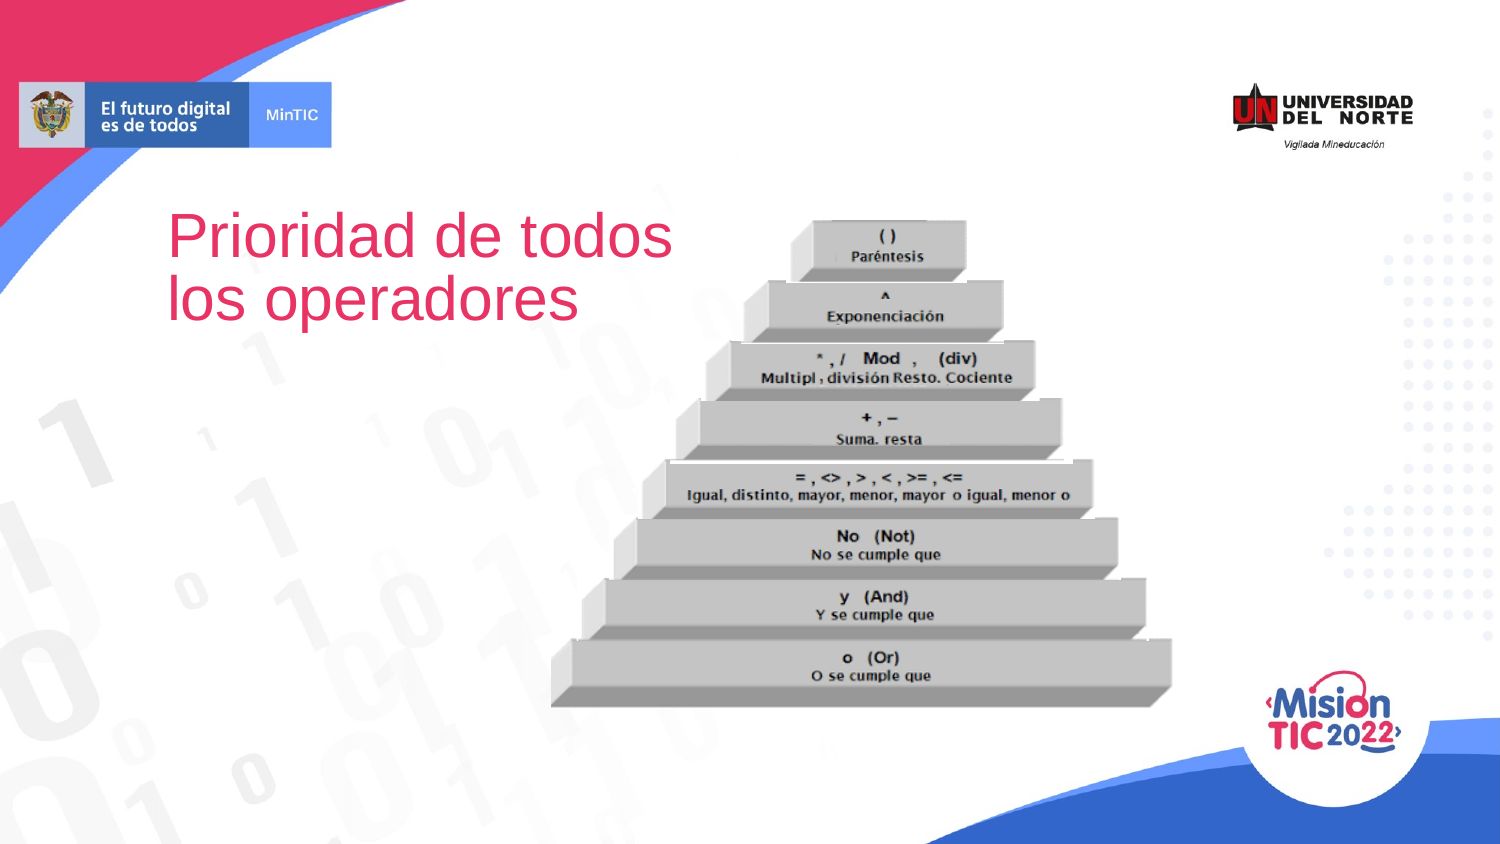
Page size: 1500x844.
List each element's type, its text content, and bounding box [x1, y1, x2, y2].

title Prioridad de todos los operadores [155, 182, 1387, 340]
picture [0, 0, 1500, 844]
